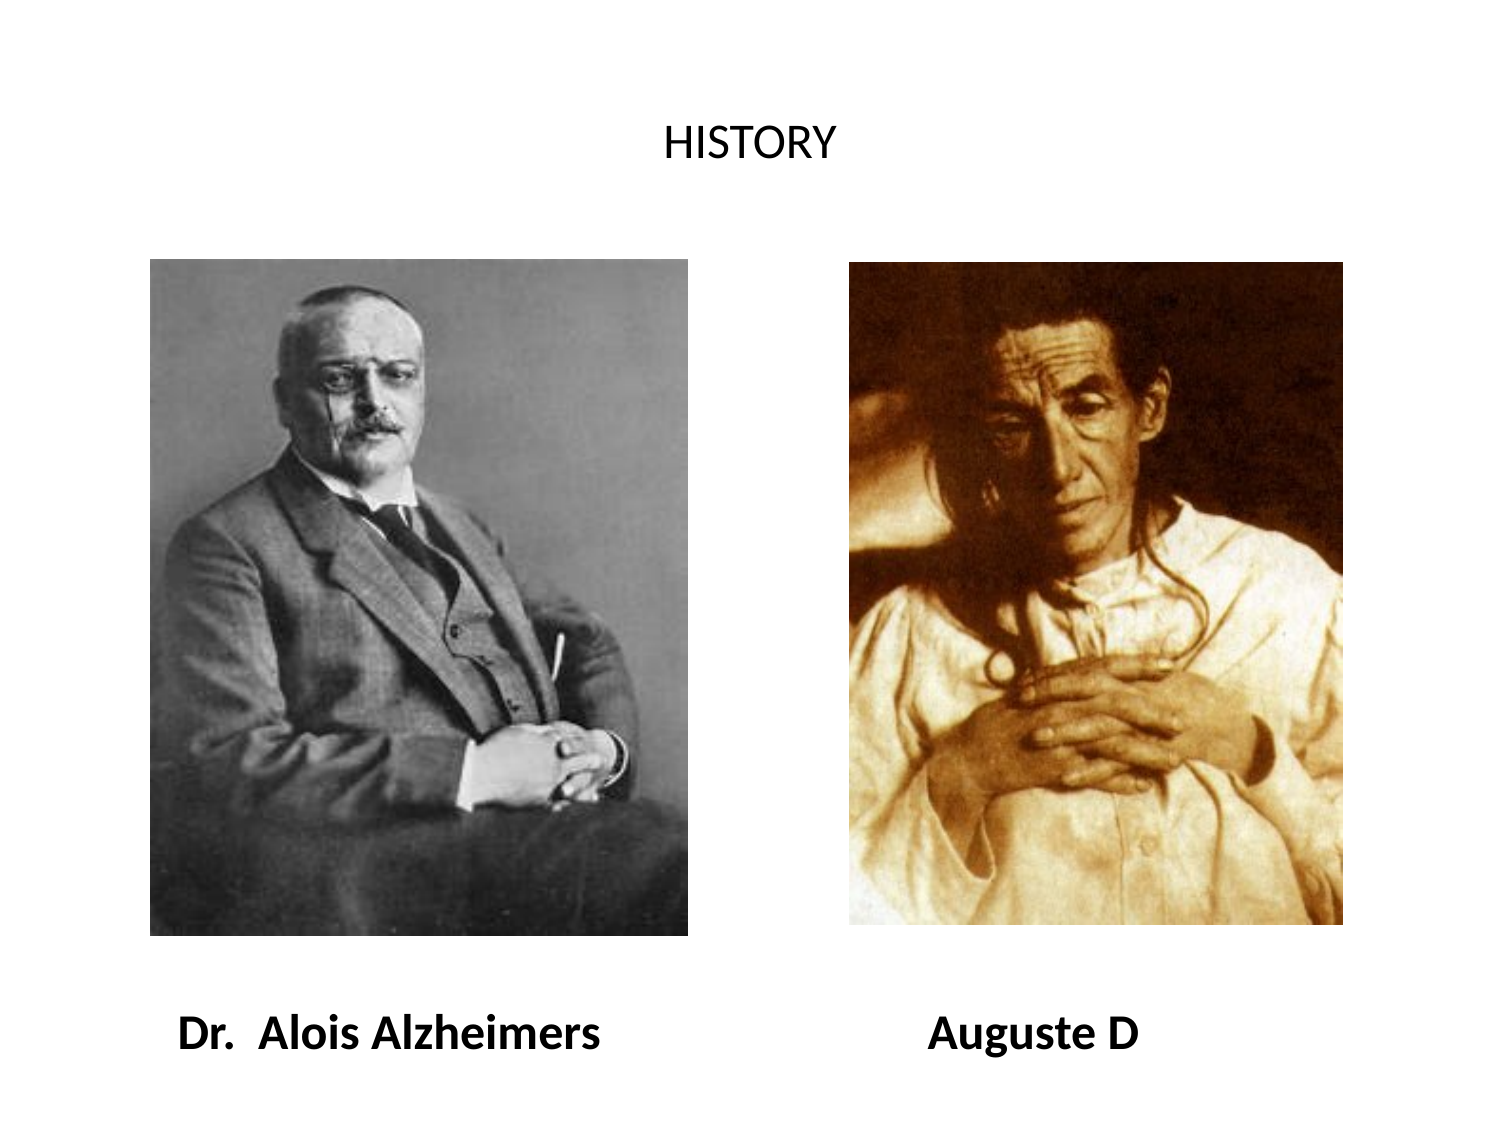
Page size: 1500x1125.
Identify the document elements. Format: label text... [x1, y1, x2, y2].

title HISTORY [75, 45, 1425, 233]
list Dr. Alois Alzheimers [162, 962, 826, 1068]
list Auguste D [912, 962, 1500, 1068]
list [149, 258, 688, 936]
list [849, 262, 1343, 926]
